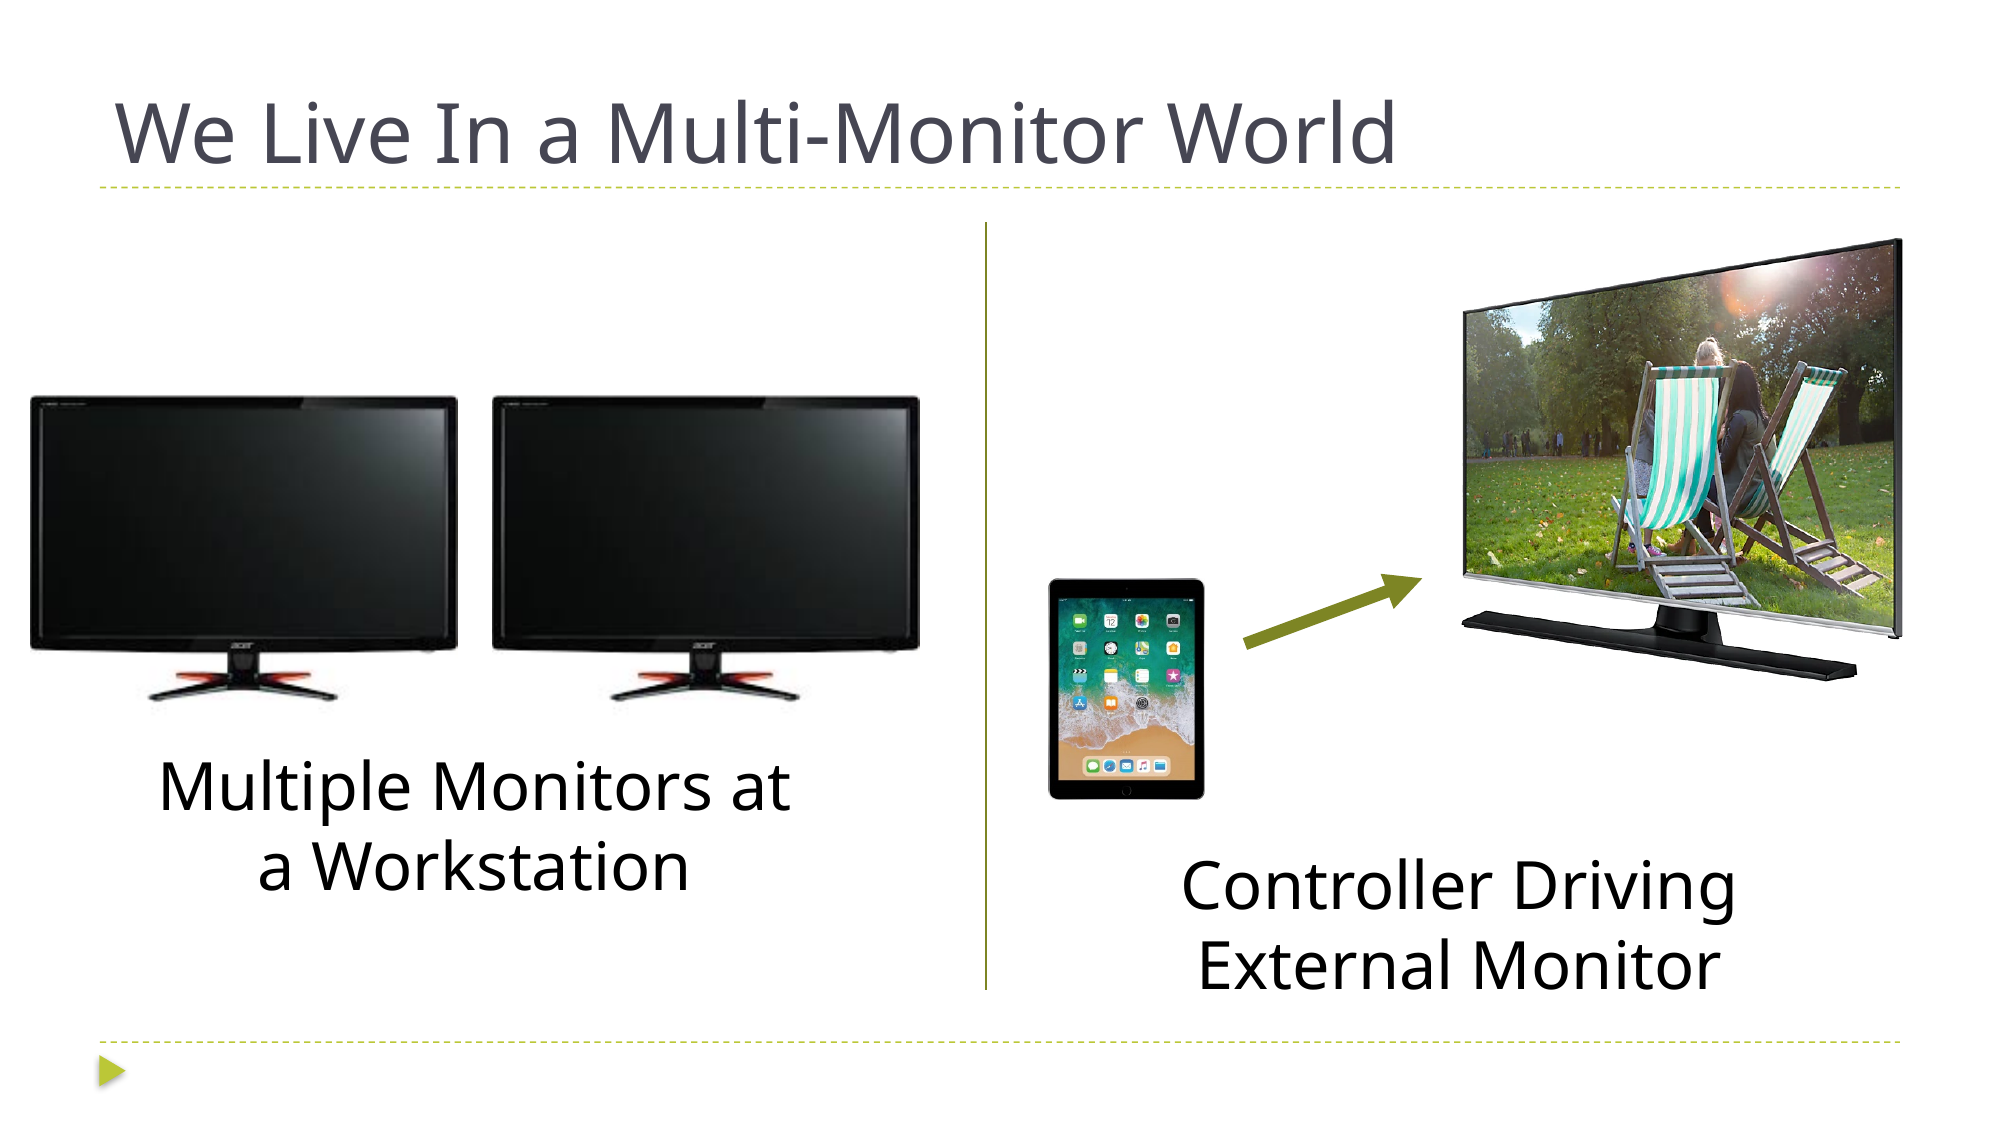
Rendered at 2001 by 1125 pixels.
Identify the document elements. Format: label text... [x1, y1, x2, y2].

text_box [1244, 578, 1423, 645]
picture [491, 335, 920, 764]
text_box Controller Driving External Monitor [1126, 835, 1794, 1011]
picture [1333, 187, 2000, 723]
picture [1048, 578, 1205, 800]
picture [30, 335, 459, 764]
text_box Multiple Monitors at a Workstation [141, 736, 809, 911]
title We Live In a Multi-Monitor World [99, 24, 1900, 188]
